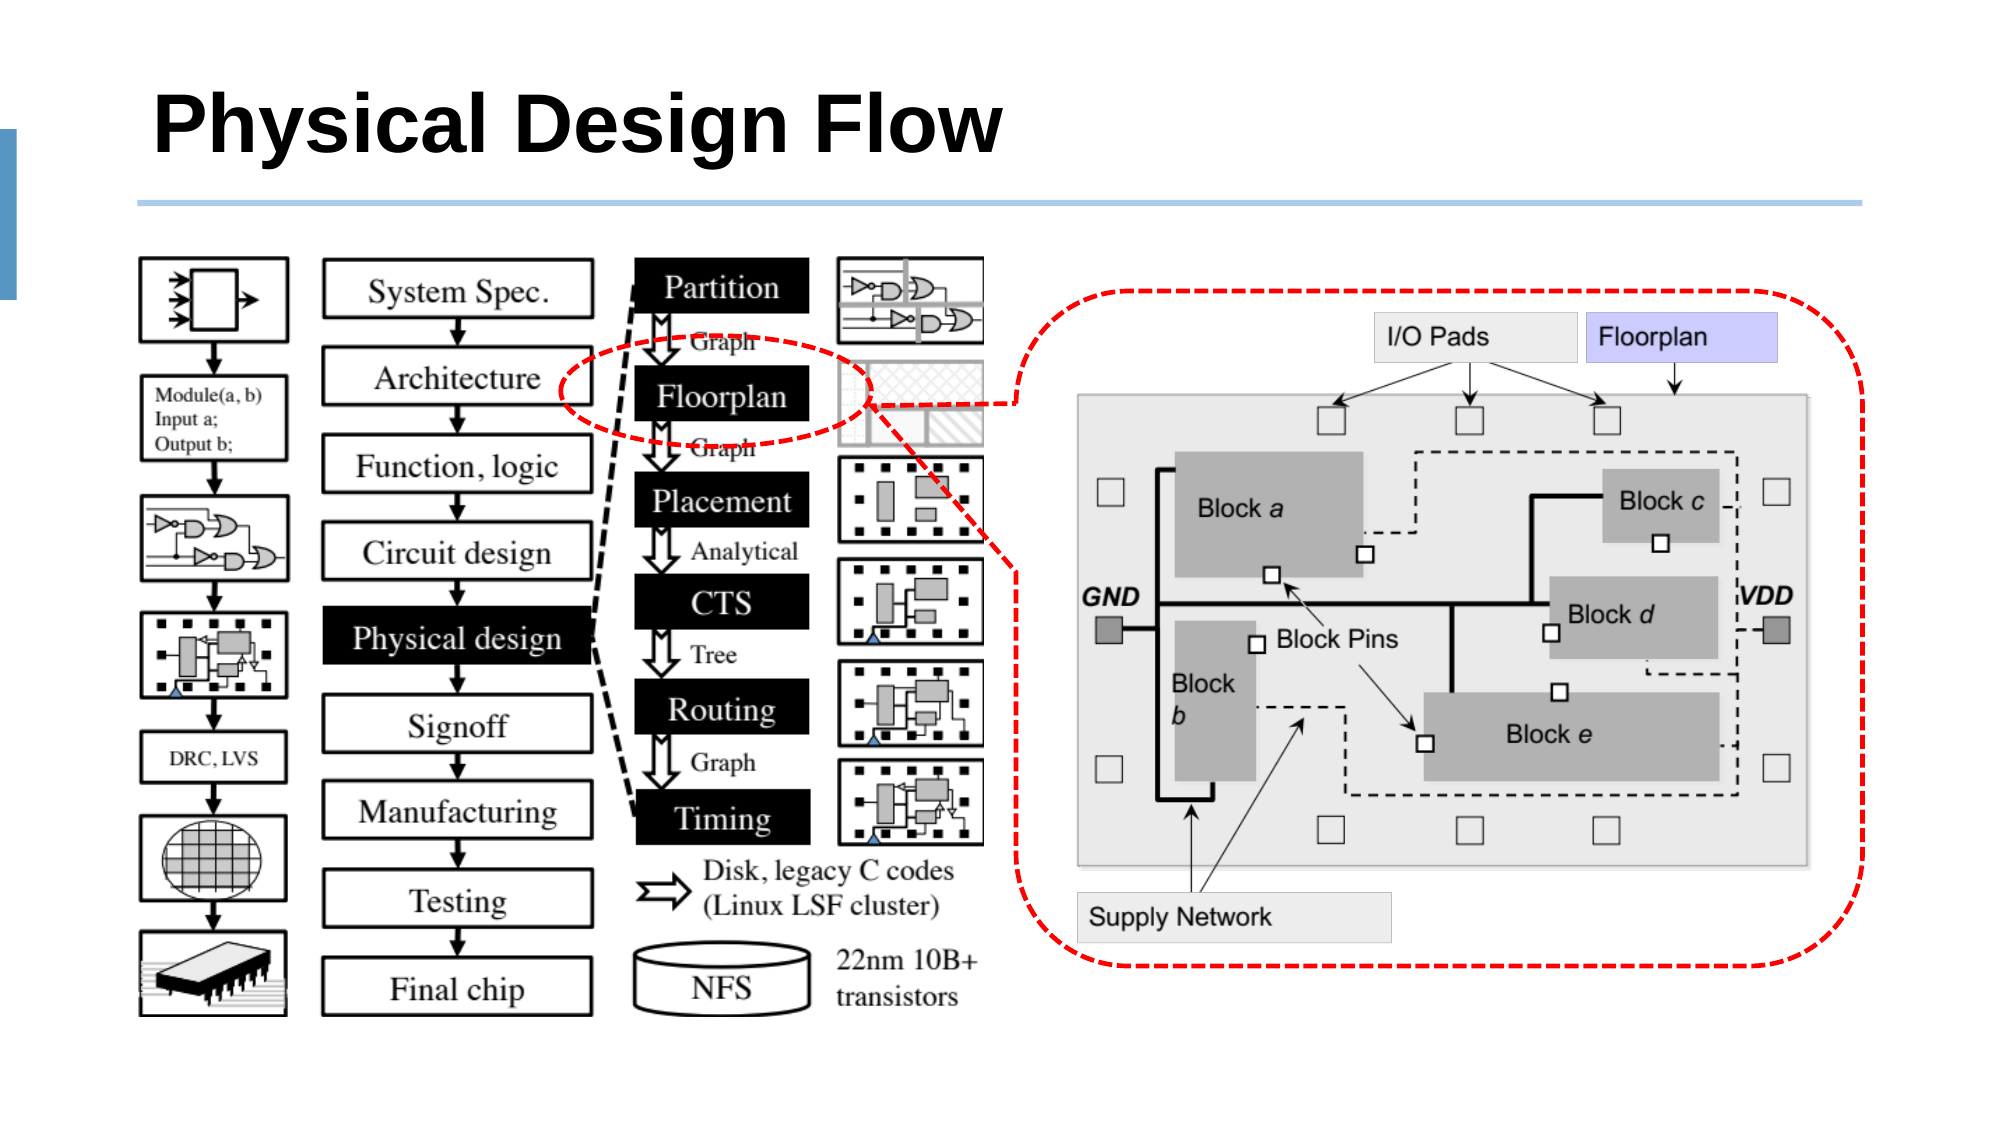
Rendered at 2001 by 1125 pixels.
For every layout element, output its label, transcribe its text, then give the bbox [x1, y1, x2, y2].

picture [137, 255, 984, 1017]
picture [1064, 311, 1815, 946]
title Physical Design Flow [137, 42, 1863, 208]
text_box [984, 289, 1864, 968]
